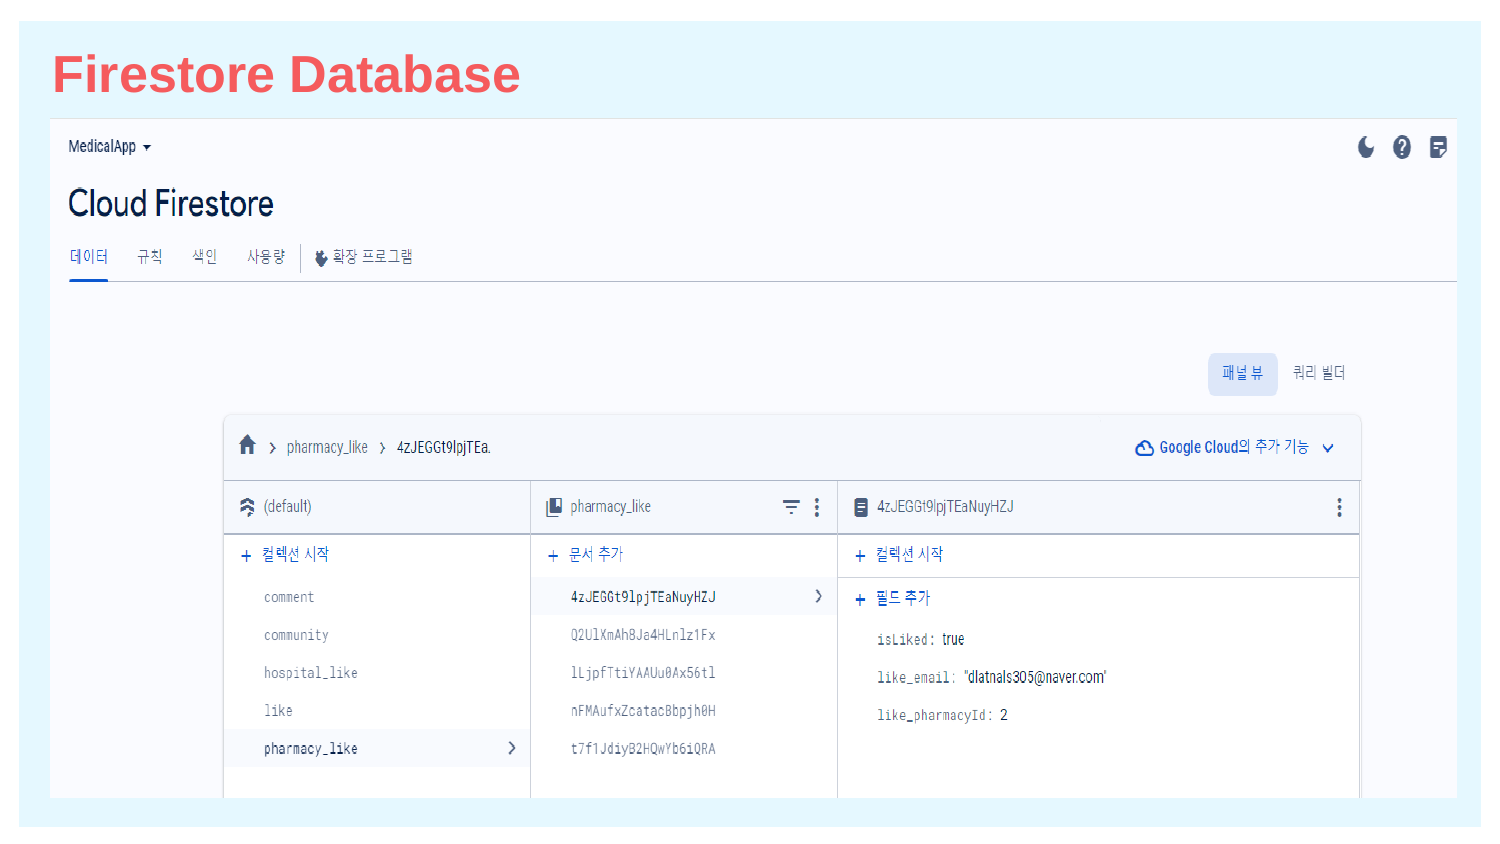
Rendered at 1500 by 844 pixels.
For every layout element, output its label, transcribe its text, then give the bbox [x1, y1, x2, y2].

picture [49, 118, 1457, 799]
text_box Firestore Database [0, 23, 575, 119]
